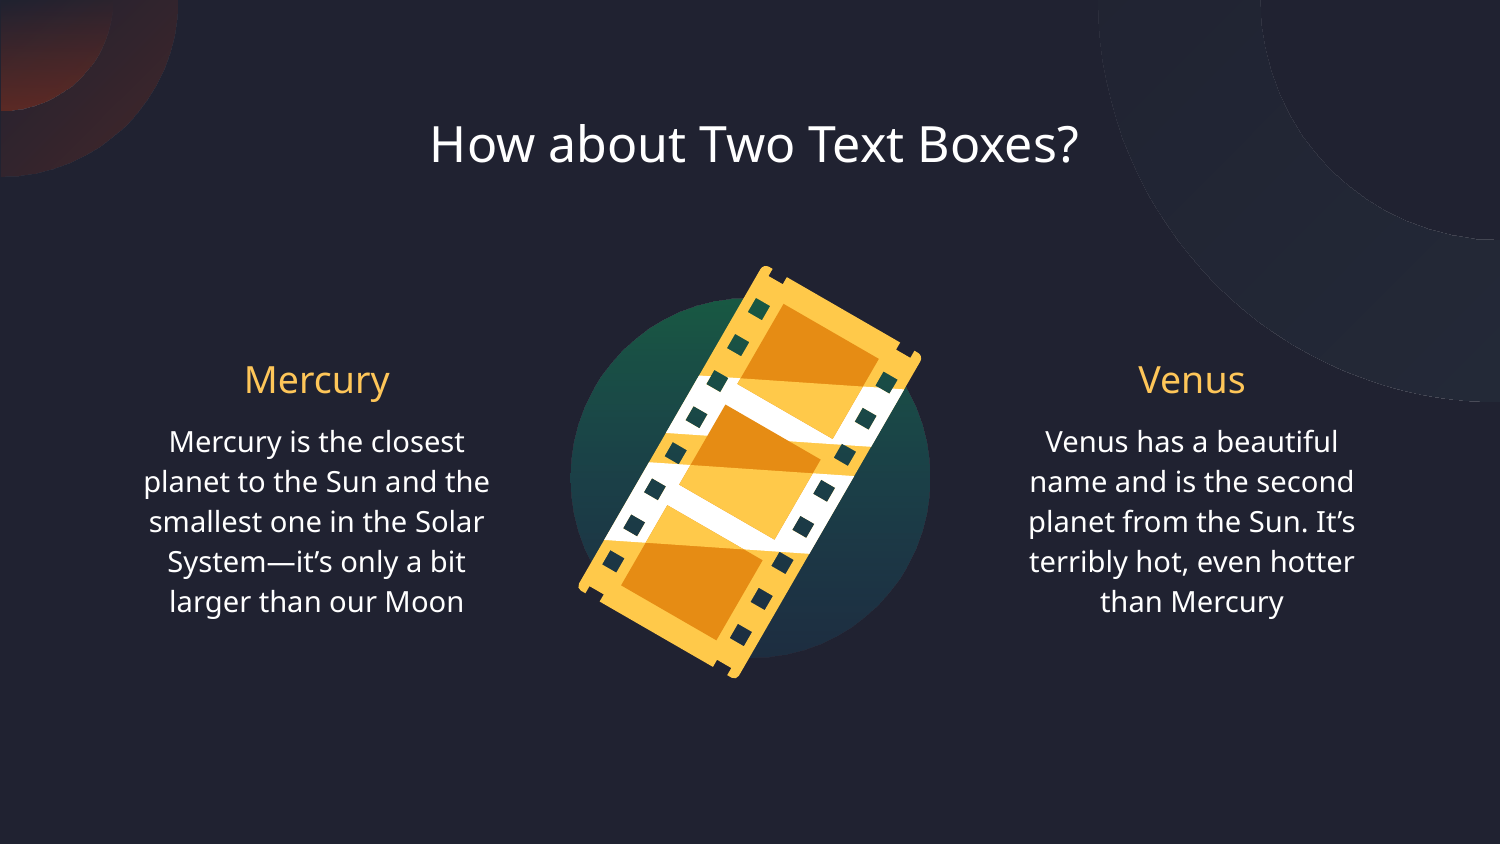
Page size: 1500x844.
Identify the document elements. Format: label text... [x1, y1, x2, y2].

text_box [570, 326, 652, 562]
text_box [657, 284, 843, 660]
subtitle Venus has a beautiful name and is the second planet from the Sun. It’s terribly hot, even hotter than Mercury [994, 402, 1390, 621]
text_box [603, 551, 623, 571]
subtitle Mercury is the closest planet to the Sun and the smallest one in the Solar System—it’s only a bit larger than our Moon [119, 428, 515, 621]
subtitle Venus [994, 333, 1390, 402]
title How about Two Text Boxes? [119, 97, 1390, 192]
text_box [876, 373, 896, 393]
text_box [847, 387, 930, 629]
subtitle Mercury [119, 333, 515, 428]
